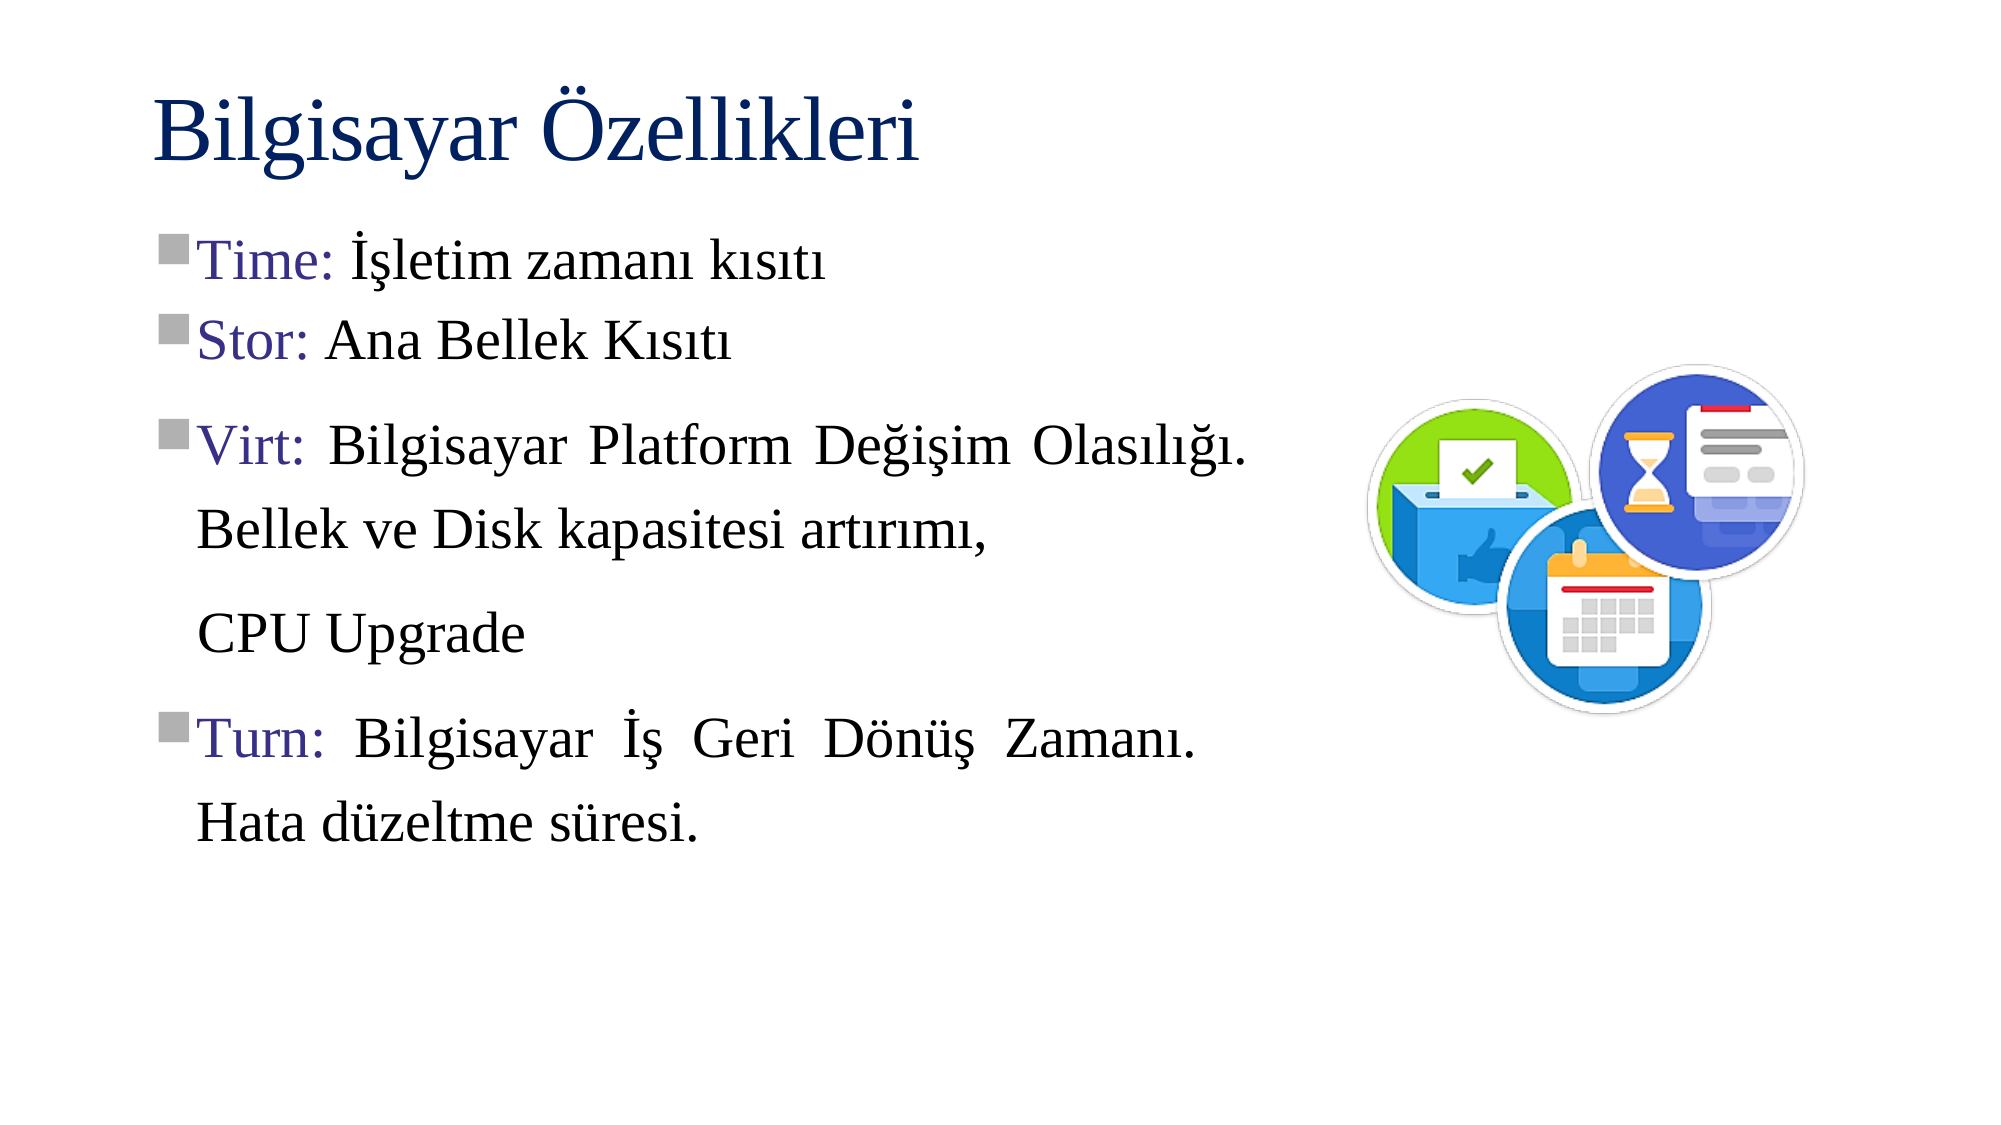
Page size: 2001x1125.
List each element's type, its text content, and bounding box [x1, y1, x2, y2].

picture [1363, 362, 1809, 720]
title Bilgisayar Özellikleri [137, 59, 1863, 202]
list Time: İşletim zamanı kısıtı Stor: Ana Bellek Kısıtı Virt: Bilgisayar Platform Değişim Olasılığı. Bellek ve Disk kapasitesi artırımı, CPU Upgrade Turn: Bilgisayar İş Geri Dönüş Zamanı. Hata düzeltme süresi. [137, 213, 1264, 1014]
